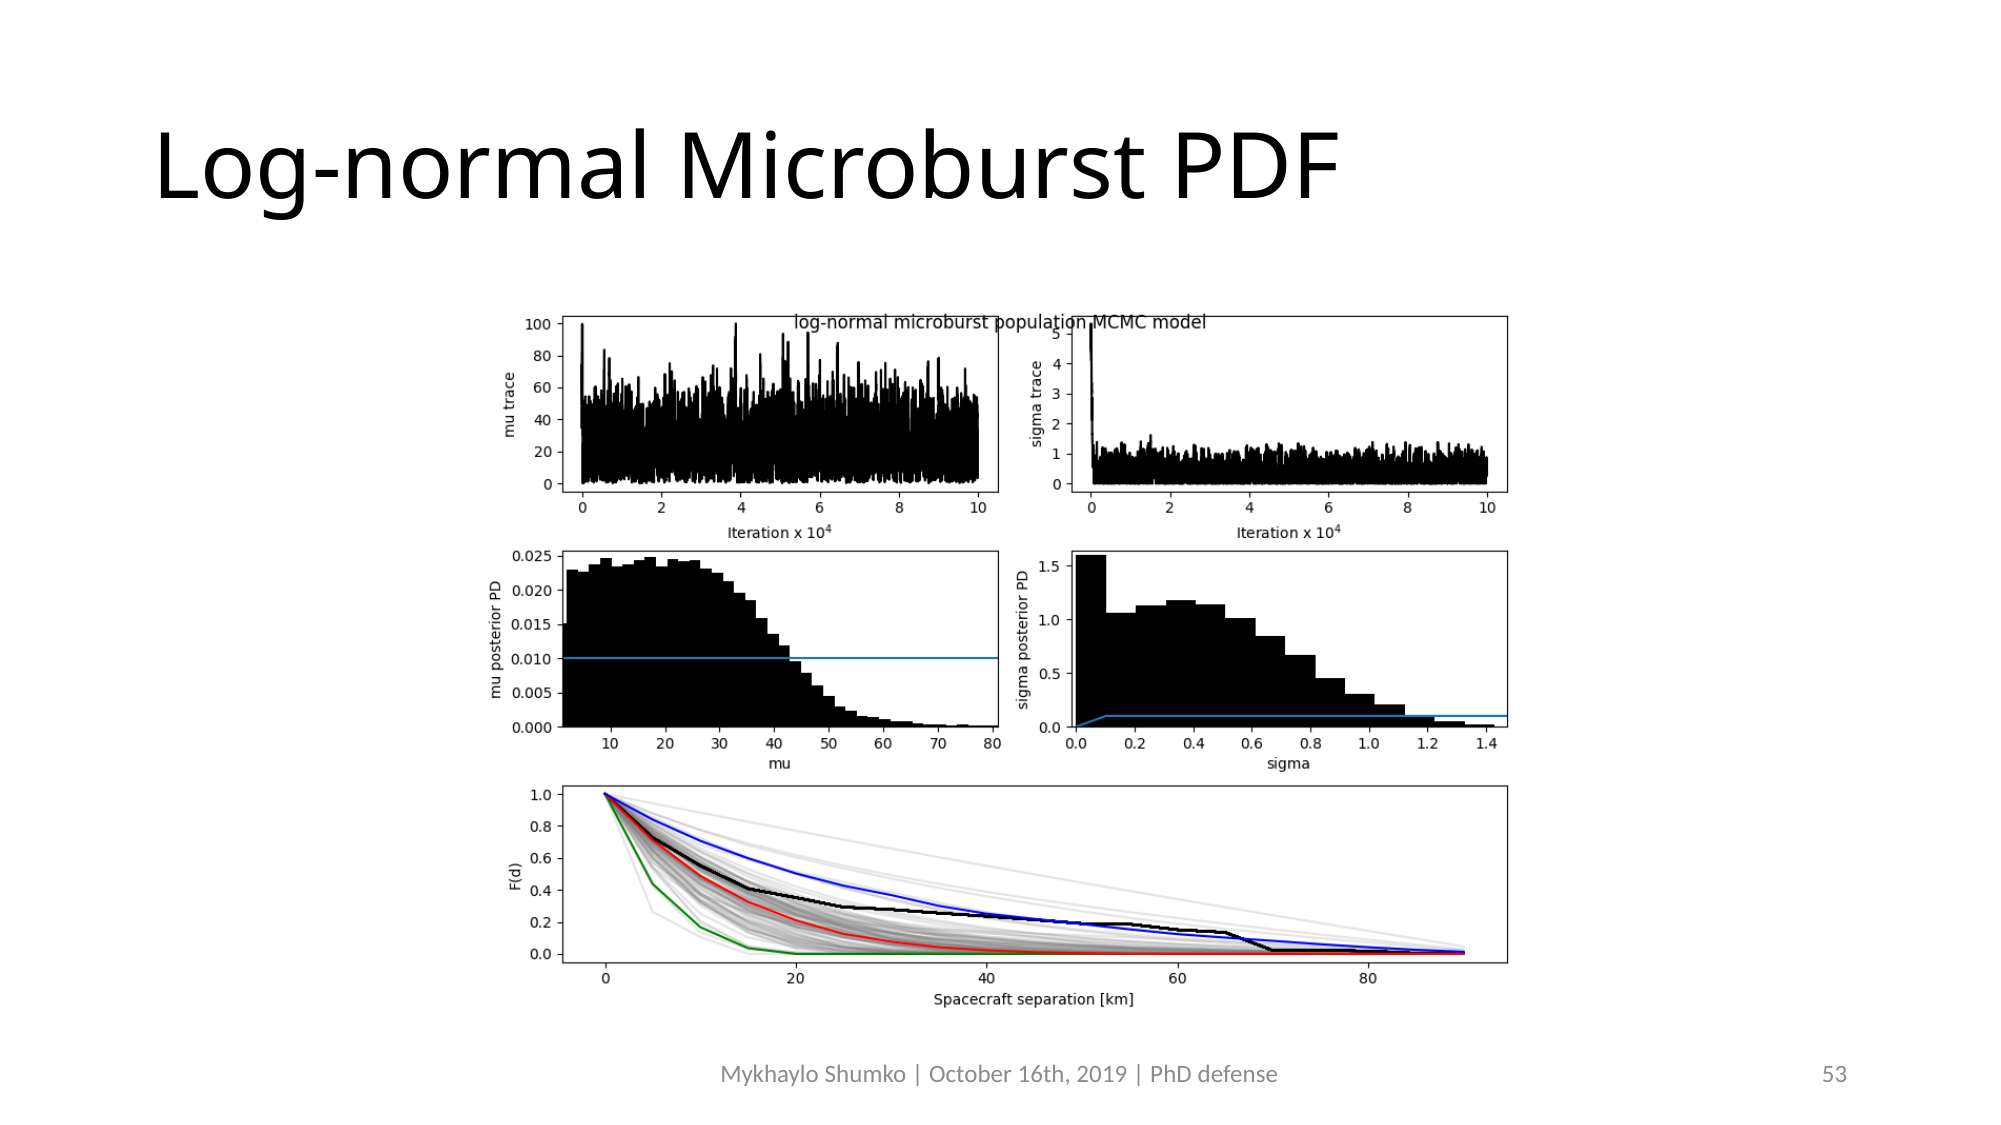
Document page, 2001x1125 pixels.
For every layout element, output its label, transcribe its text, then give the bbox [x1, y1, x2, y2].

title Log-normal Microburst PDF [137, 59, 1863, 278]
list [474, 299, 1526, 1014]
footer Mykhaylo Shumko | October 16th, 2019 | PhD defense [662, 1042, 1338, 1103]
slide_number 53 [1412, 1042, 1863, 1103]
